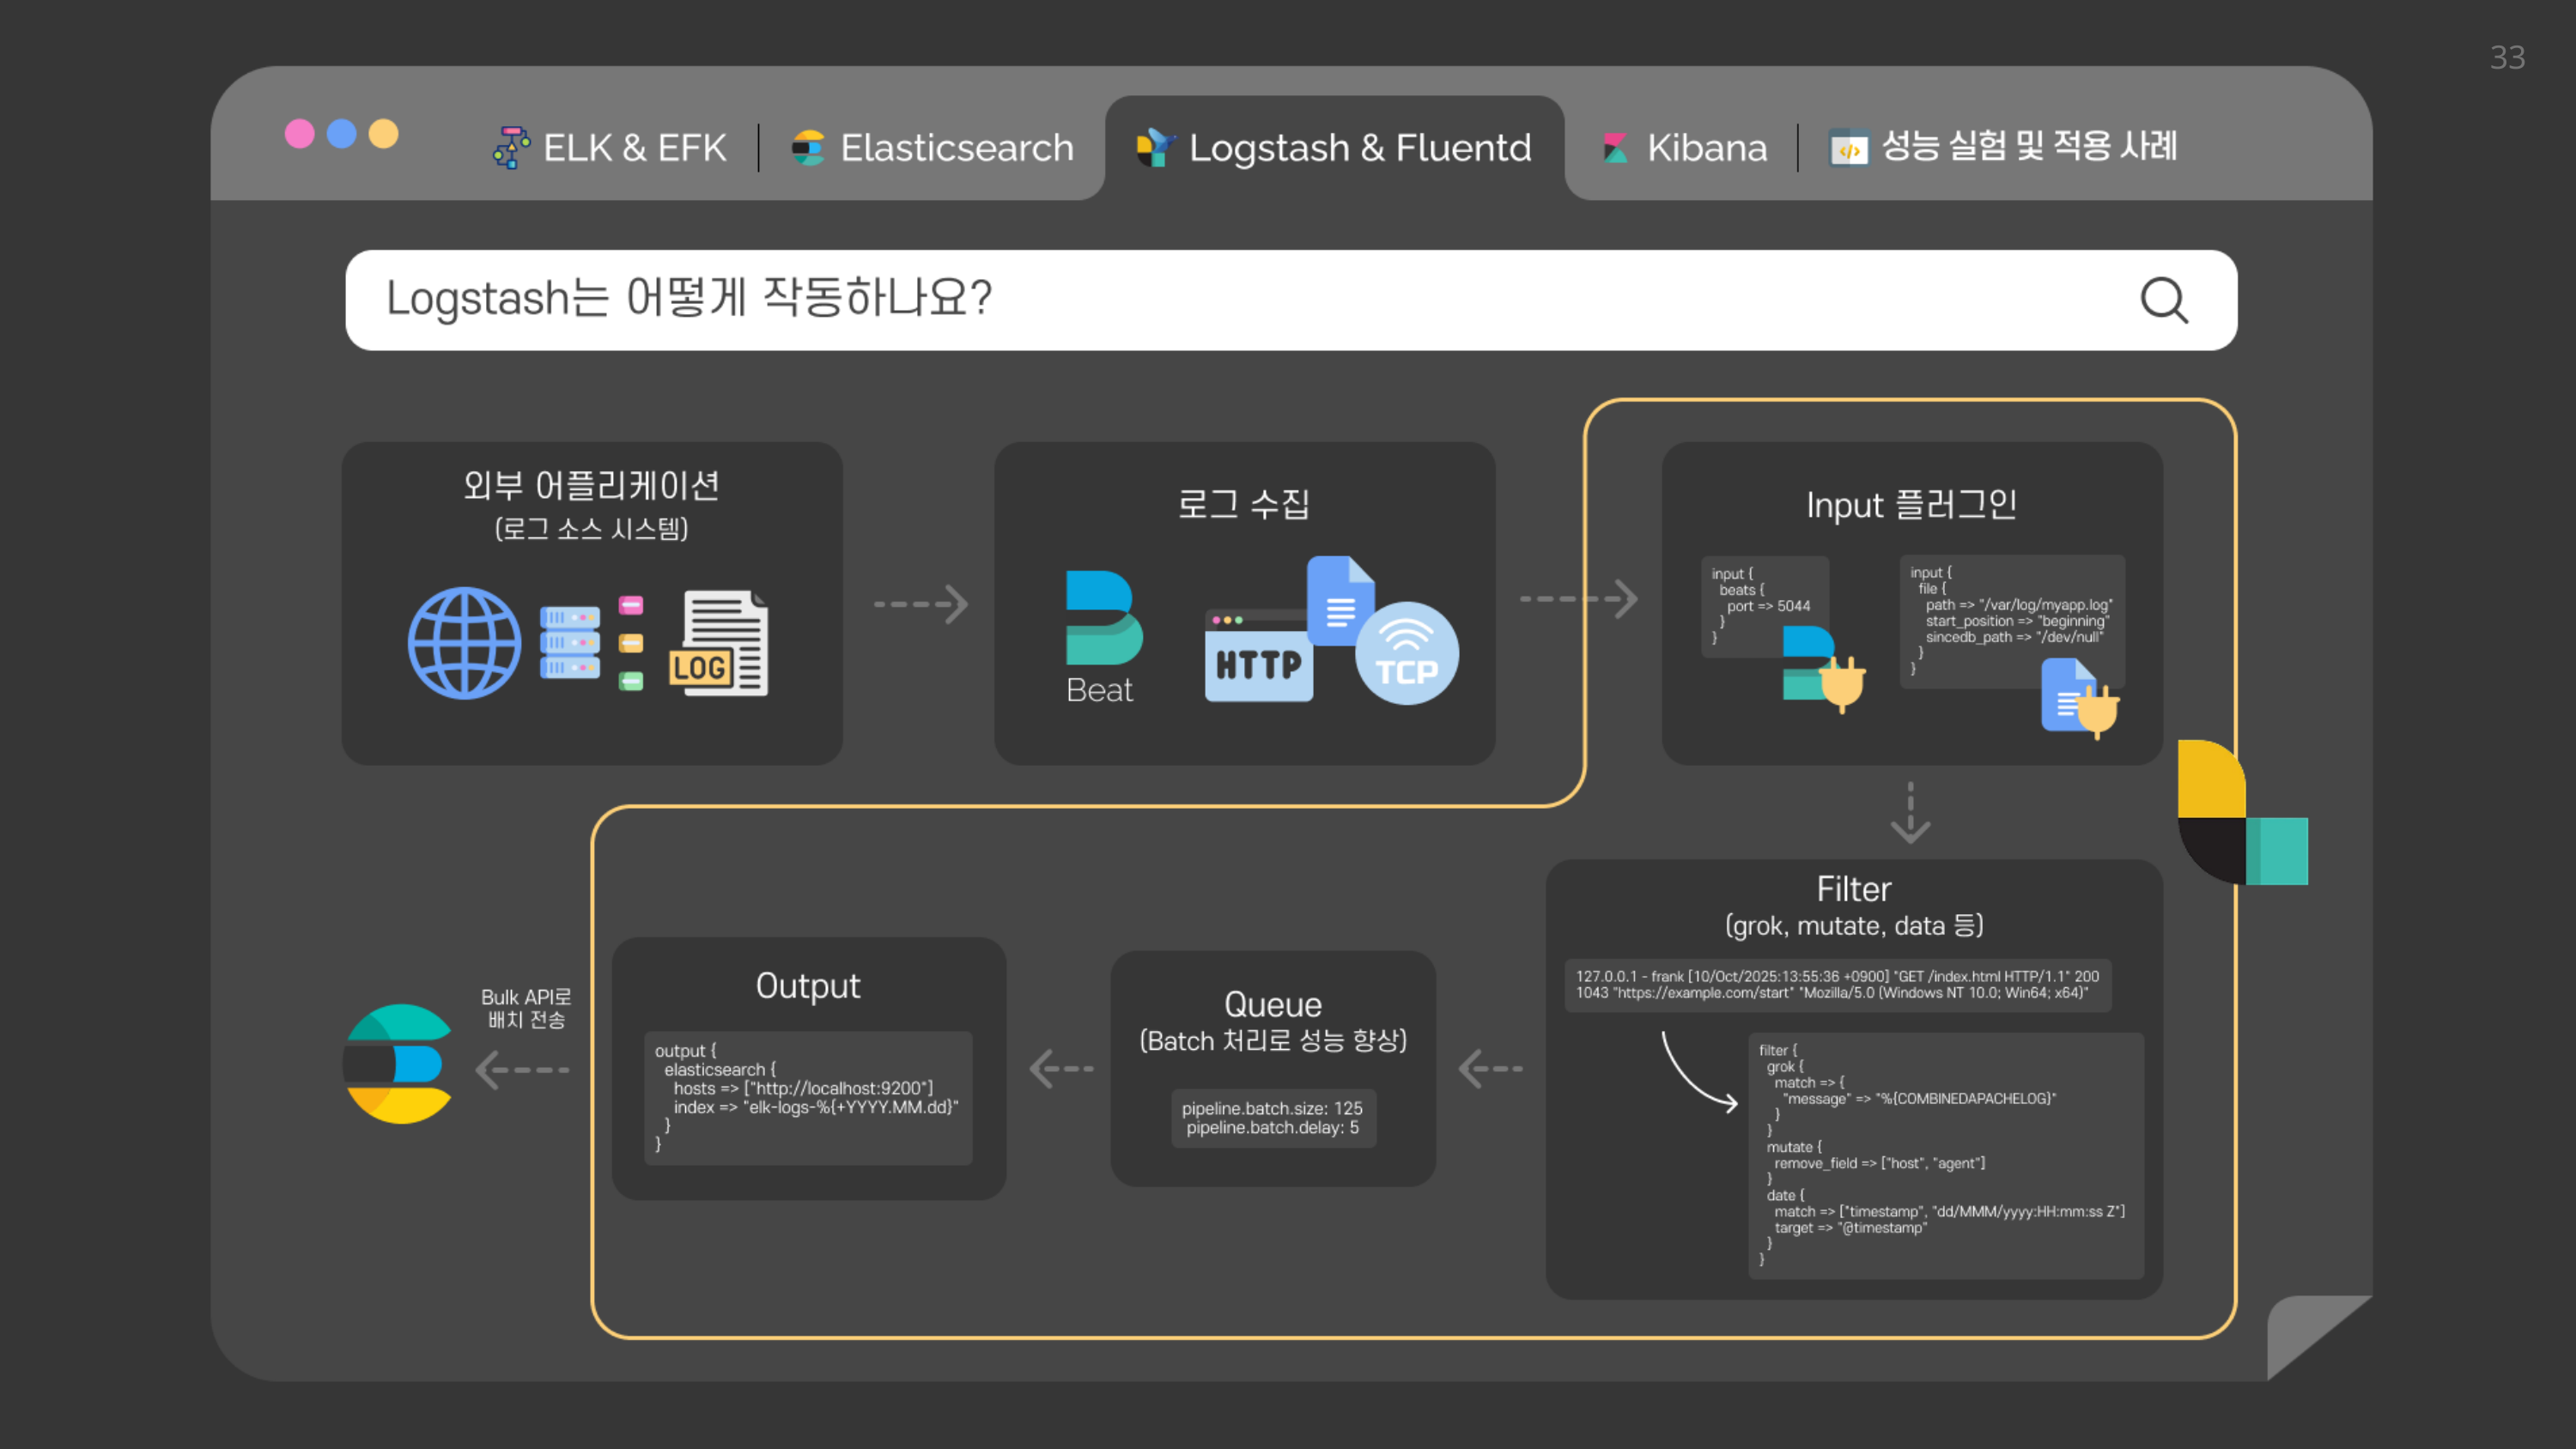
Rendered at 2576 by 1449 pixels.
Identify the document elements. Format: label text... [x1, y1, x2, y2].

text_box [0, 0, 2576, 1449]
text_box 33 [2489, 30, 2527, 76]
